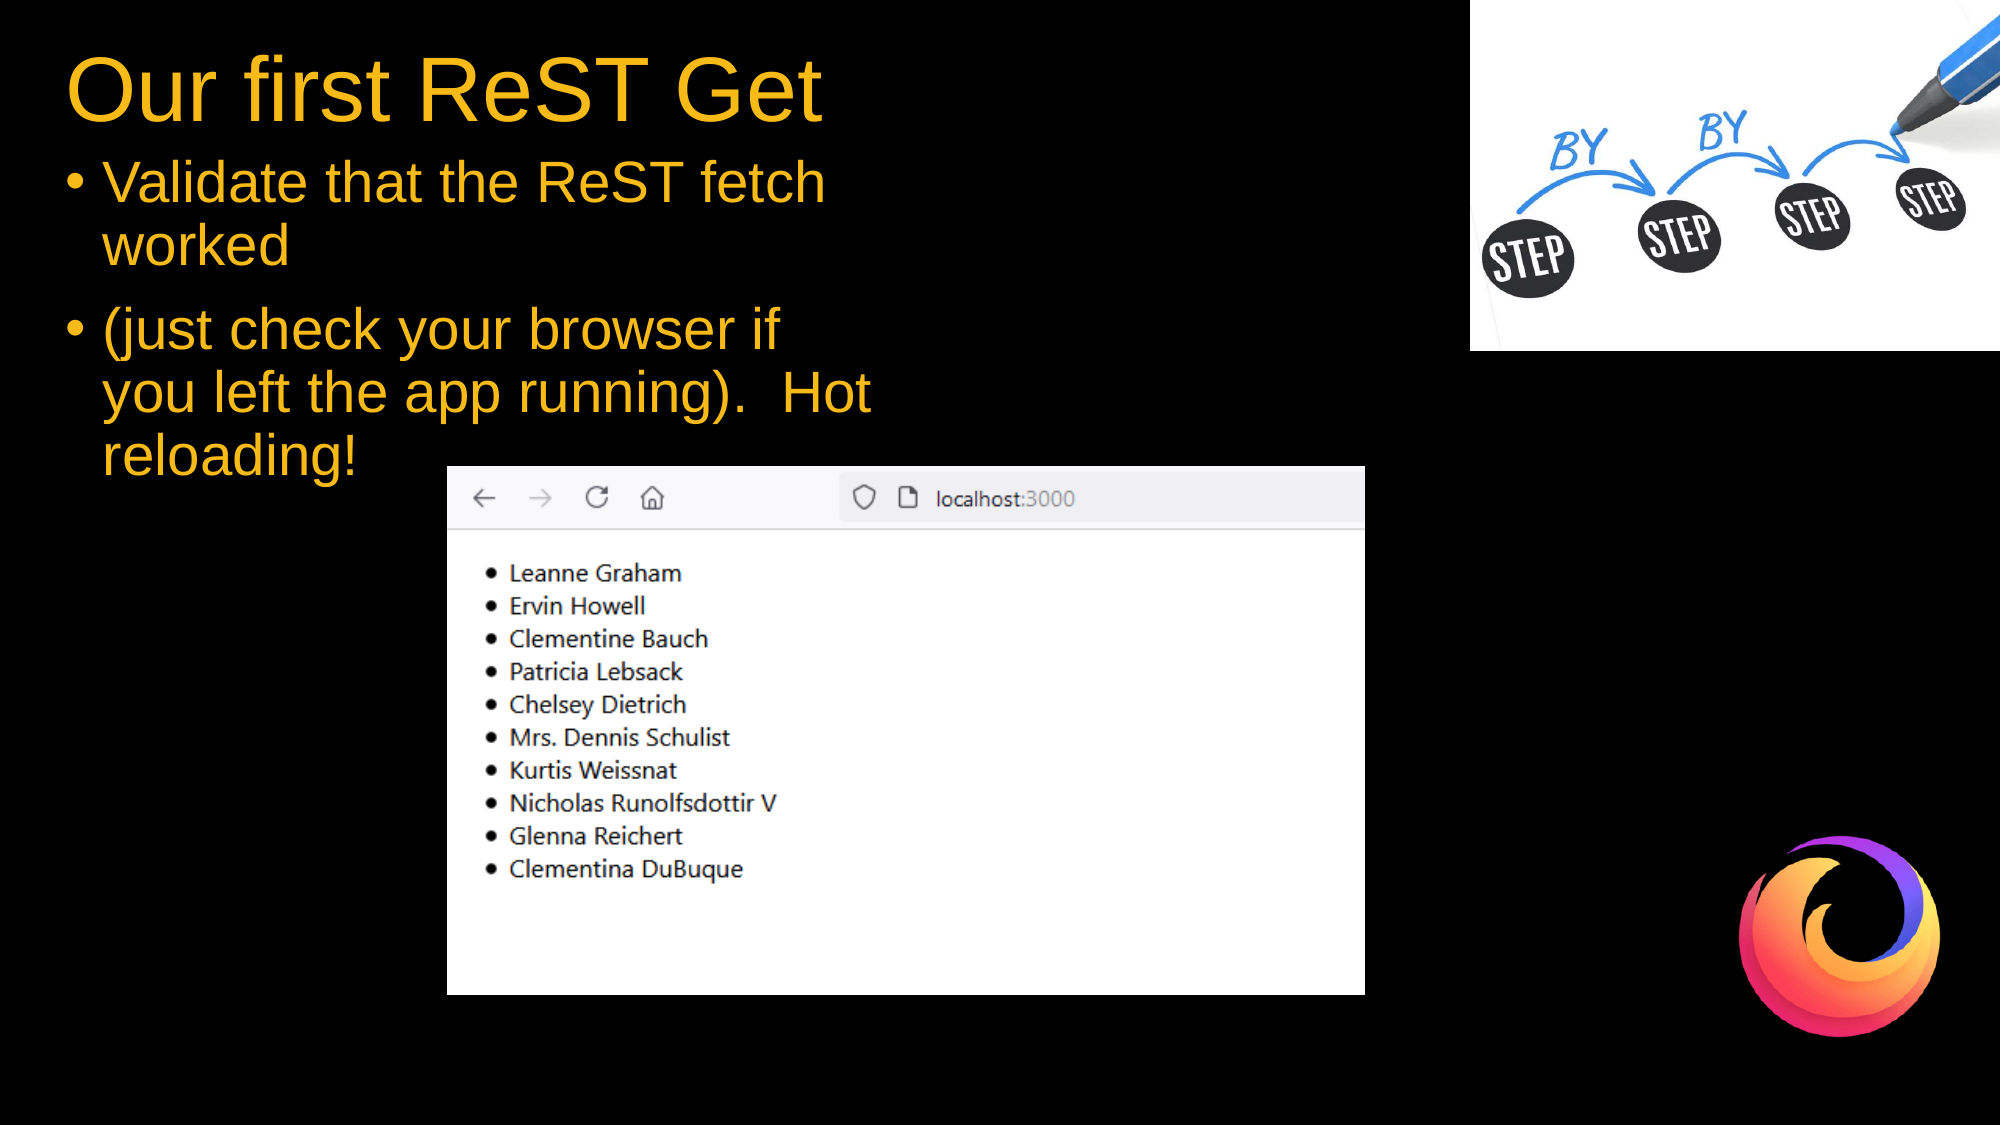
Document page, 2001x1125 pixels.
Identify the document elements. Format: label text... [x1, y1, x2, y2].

picture [447, 466, 1365, 995]
title Our first ReST Get [50, 35, 1469, 149]
picture [1728, 825, 1950, 1047]
picture [1469, 0, 2000, 351]
list Validate that the ReST fetch worked (just check your browser if you left the app running). Hot reloading! [50, 144, 906, 1063]
